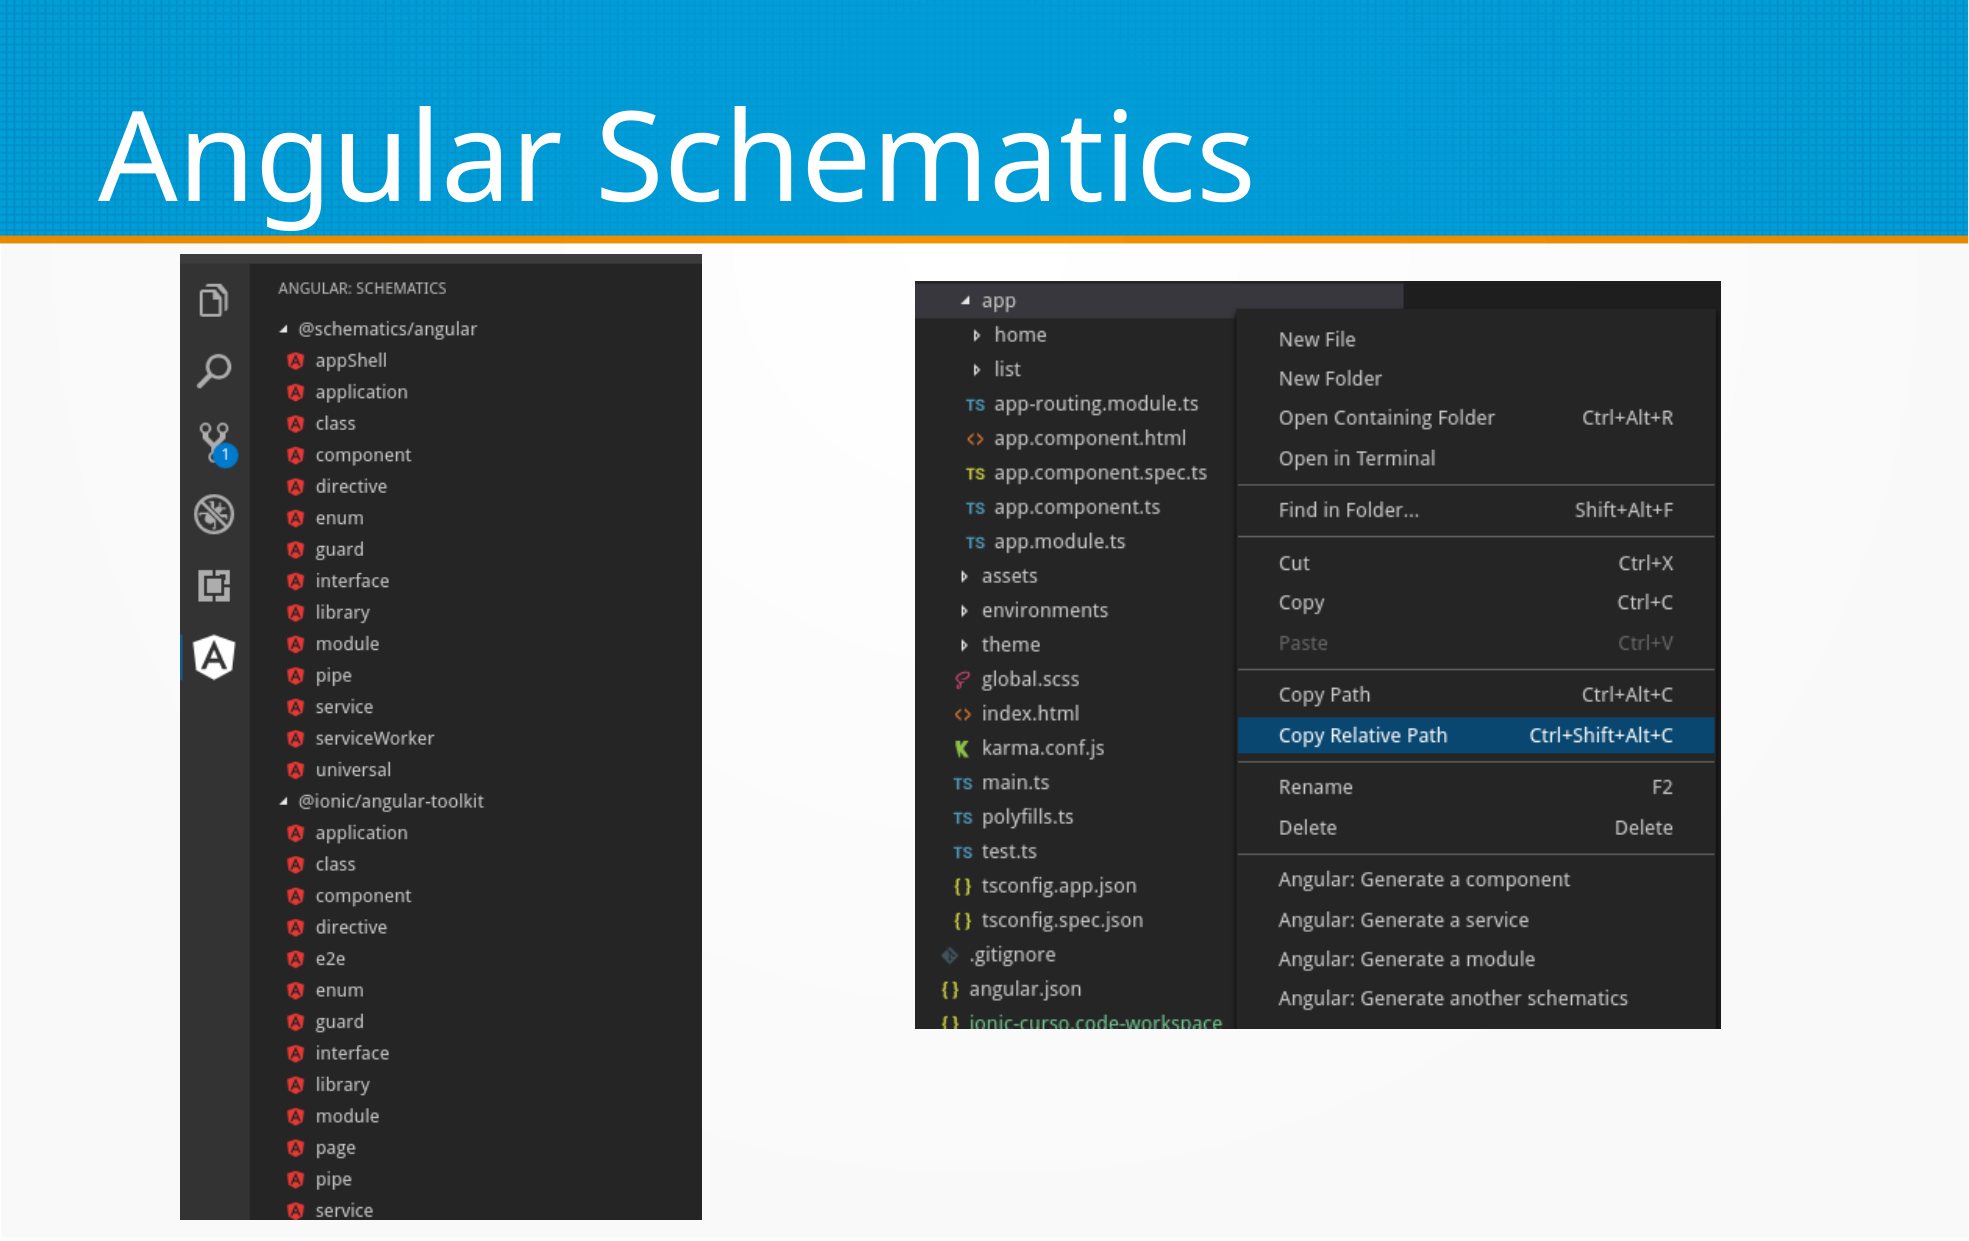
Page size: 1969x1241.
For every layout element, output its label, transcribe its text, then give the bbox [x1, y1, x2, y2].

picture [0, 236, 1969, 1241]
text_box Angular Schematics [98, 19, 1870, 227]
